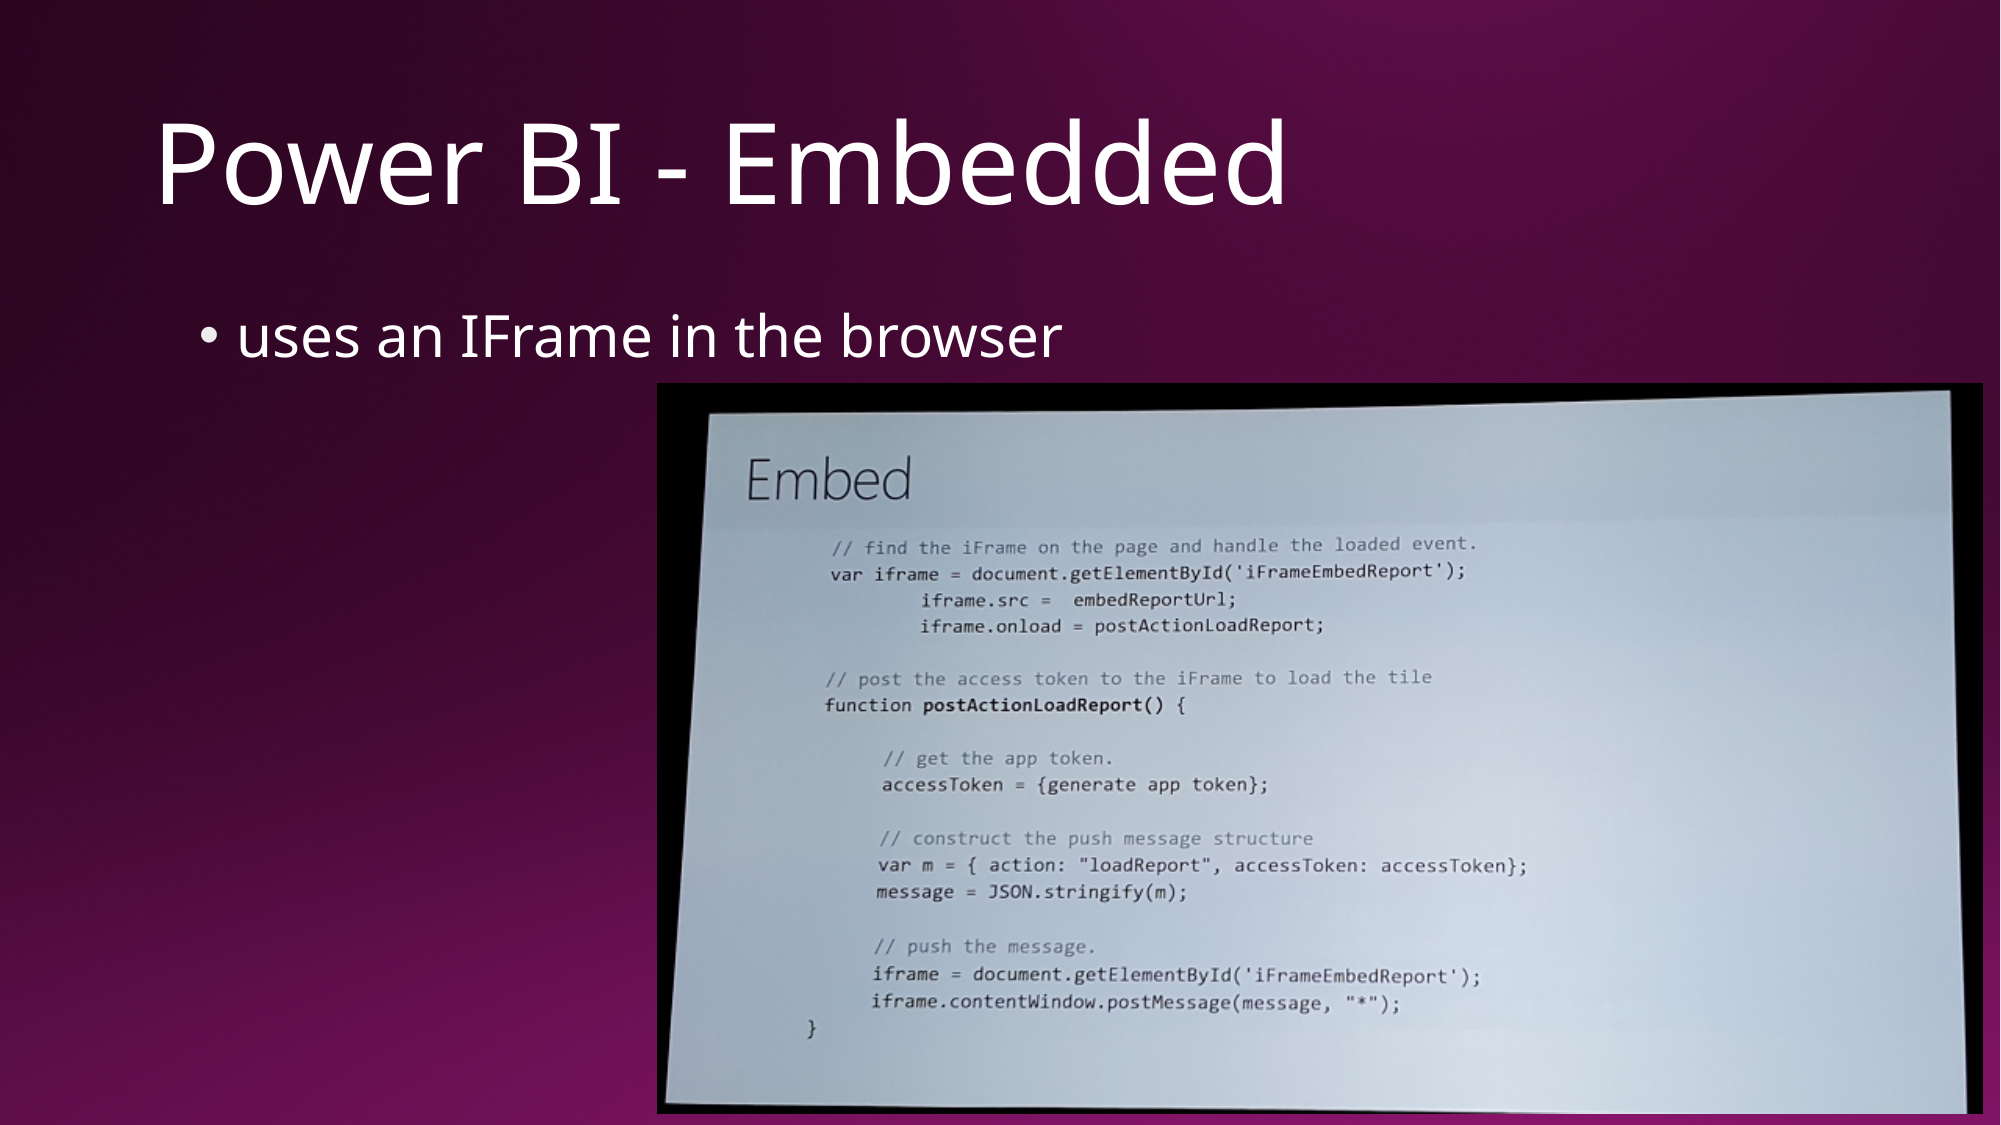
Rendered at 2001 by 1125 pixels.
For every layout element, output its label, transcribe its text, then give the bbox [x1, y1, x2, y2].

list uses an IFrame in the browser [183, 299, 1863, 1014]
picture [0, 0, 2001, 1125]
title Power BI - Embedded [137, 59, 1863, 278]
